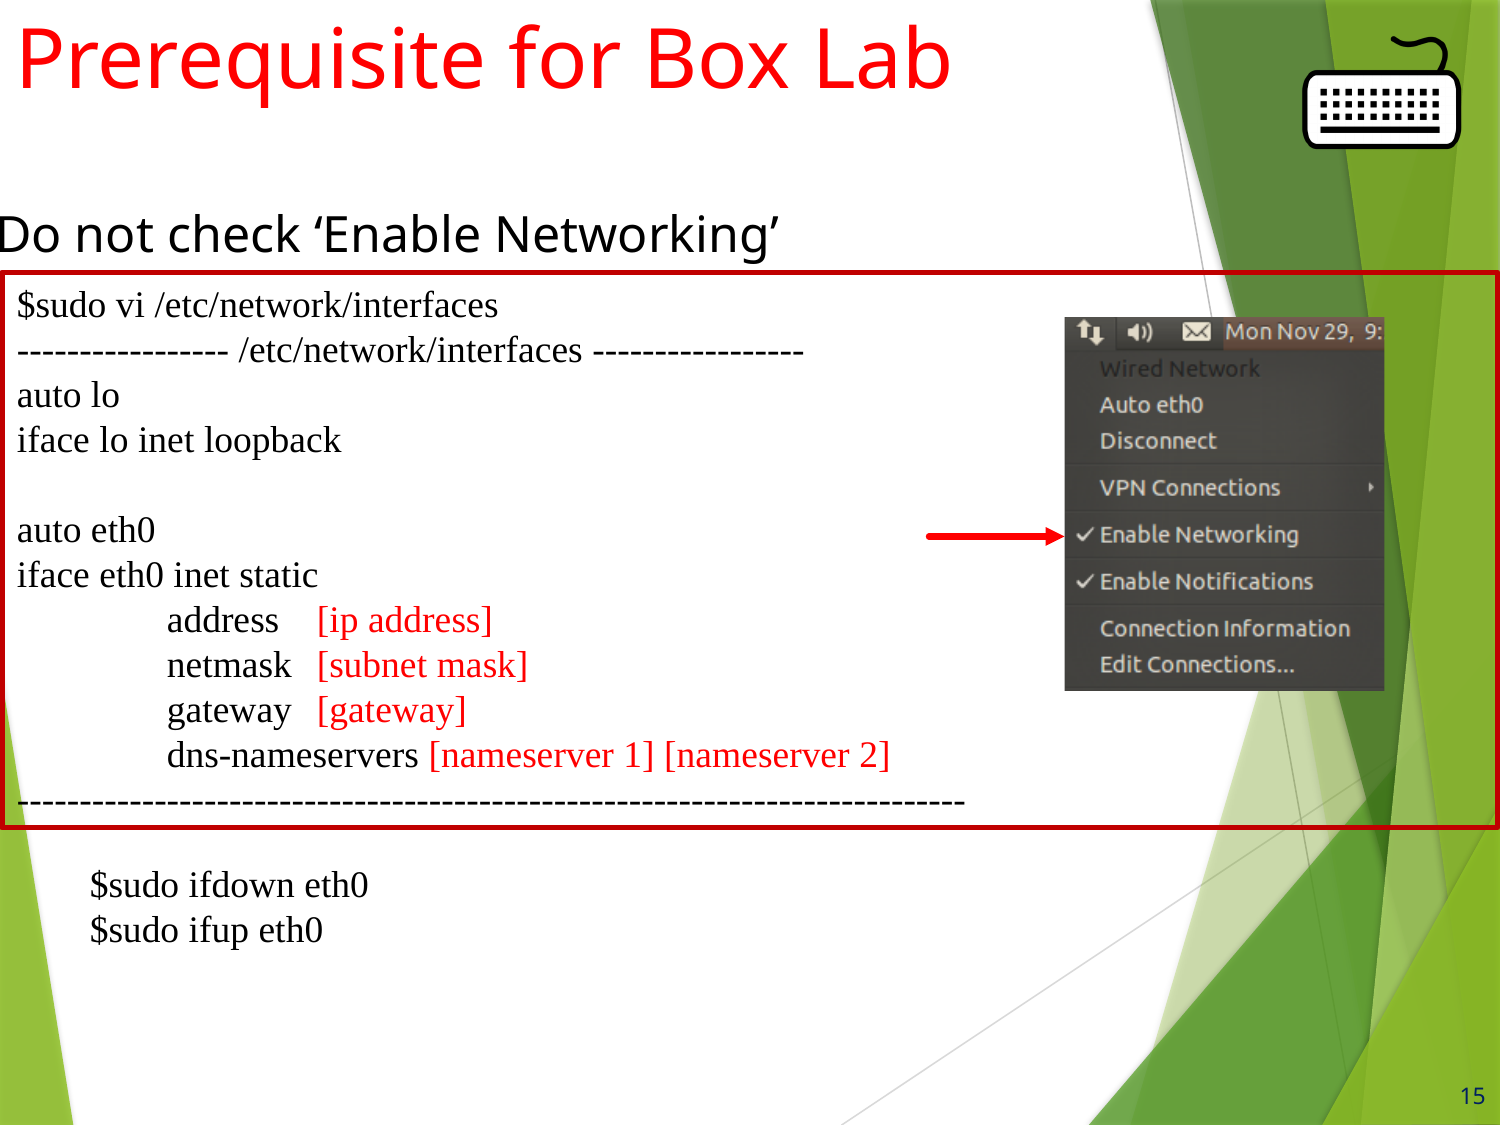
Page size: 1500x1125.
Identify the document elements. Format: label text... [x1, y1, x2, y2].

text_box $sudo ifdown eth0 $sudo ifup eth0 [74, 852, 825, 957]
text_box Do not check ‘Enable Networking’ [0, 195, 811, 270]
text_box 15 [1417, 1065, 1500, 1125]
text_box Prerequisite for Box Lab [0, 0, 1258, 127]
picture [1063, 317, 1385, 692]
picture [1263, 0, 1500, 216]
text_box $sudo vi /etc/network/interfaces ----------------- /etc/network/interfaces ----------------- auto lo iface lo inet loopback auto eth0 iface eth0 inet static address [ip address] netmask [subnet mask] gateway [gateway] dns-nameservers [nameserver 1] [nameserver 2] ---------------------------------------------------------------------------- [2, 272, 1498, 828]
